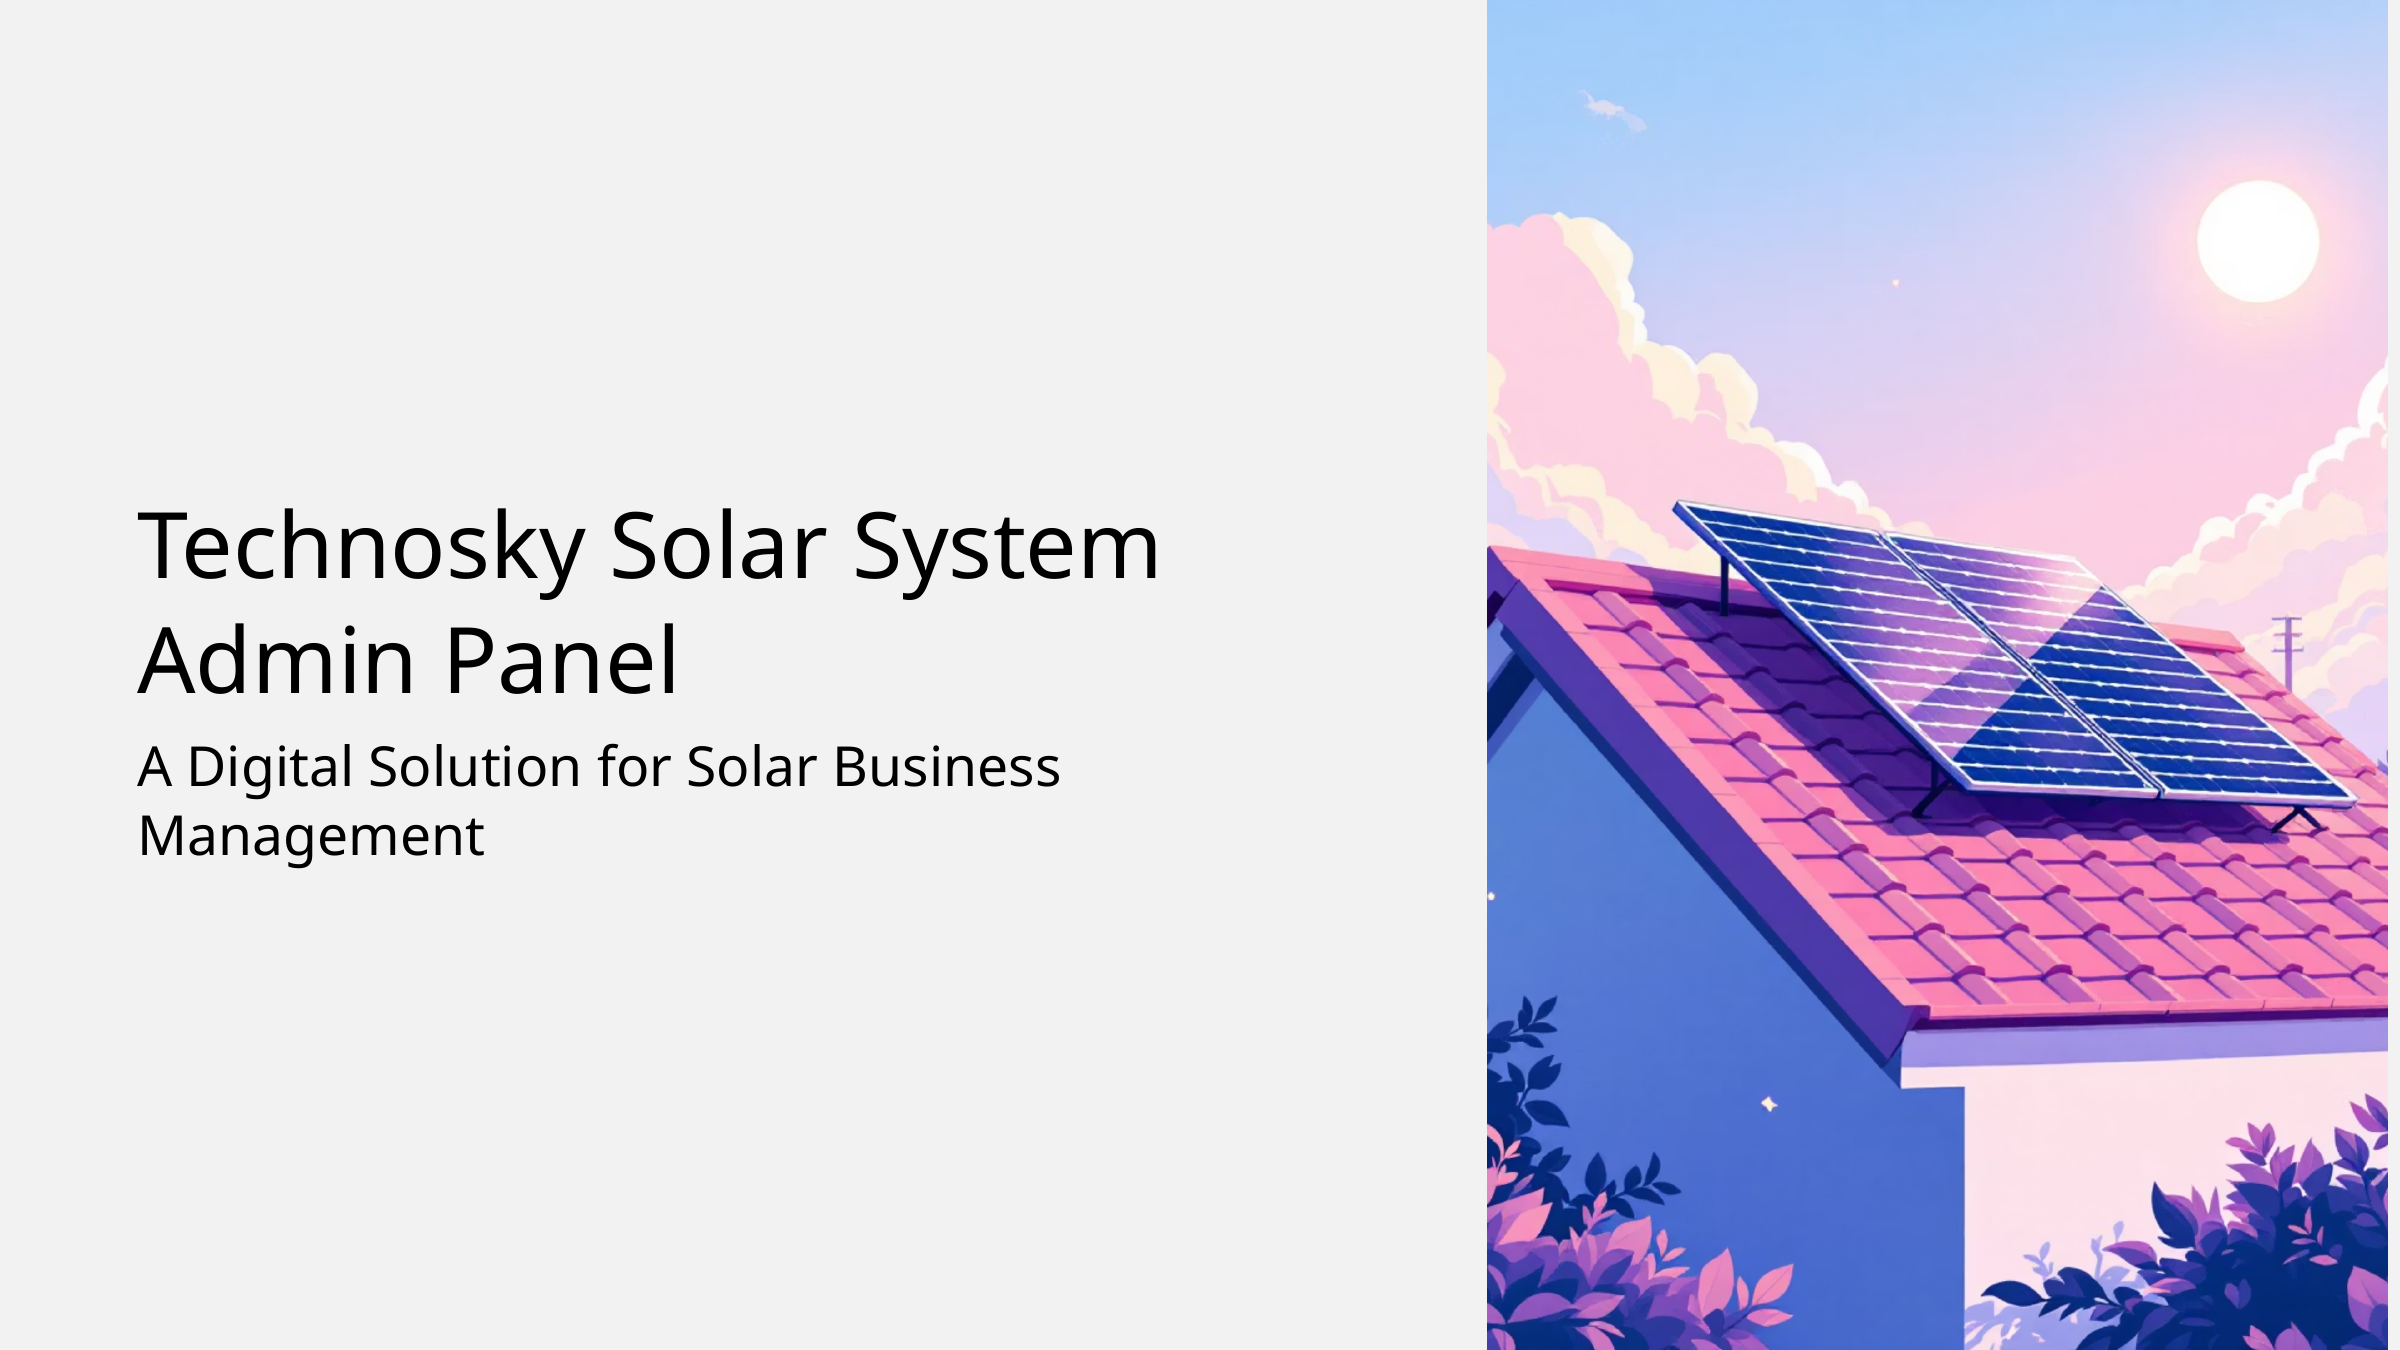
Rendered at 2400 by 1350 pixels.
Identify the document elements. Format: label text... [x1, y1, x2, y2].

text_box Technosky Solar System Admin Panel [137, 482, 1363, 714]
picture [1487, 0, 2388, 1350]
text_box A Digital Solution for Solar Business Management [137, 728, 1363, 868]
